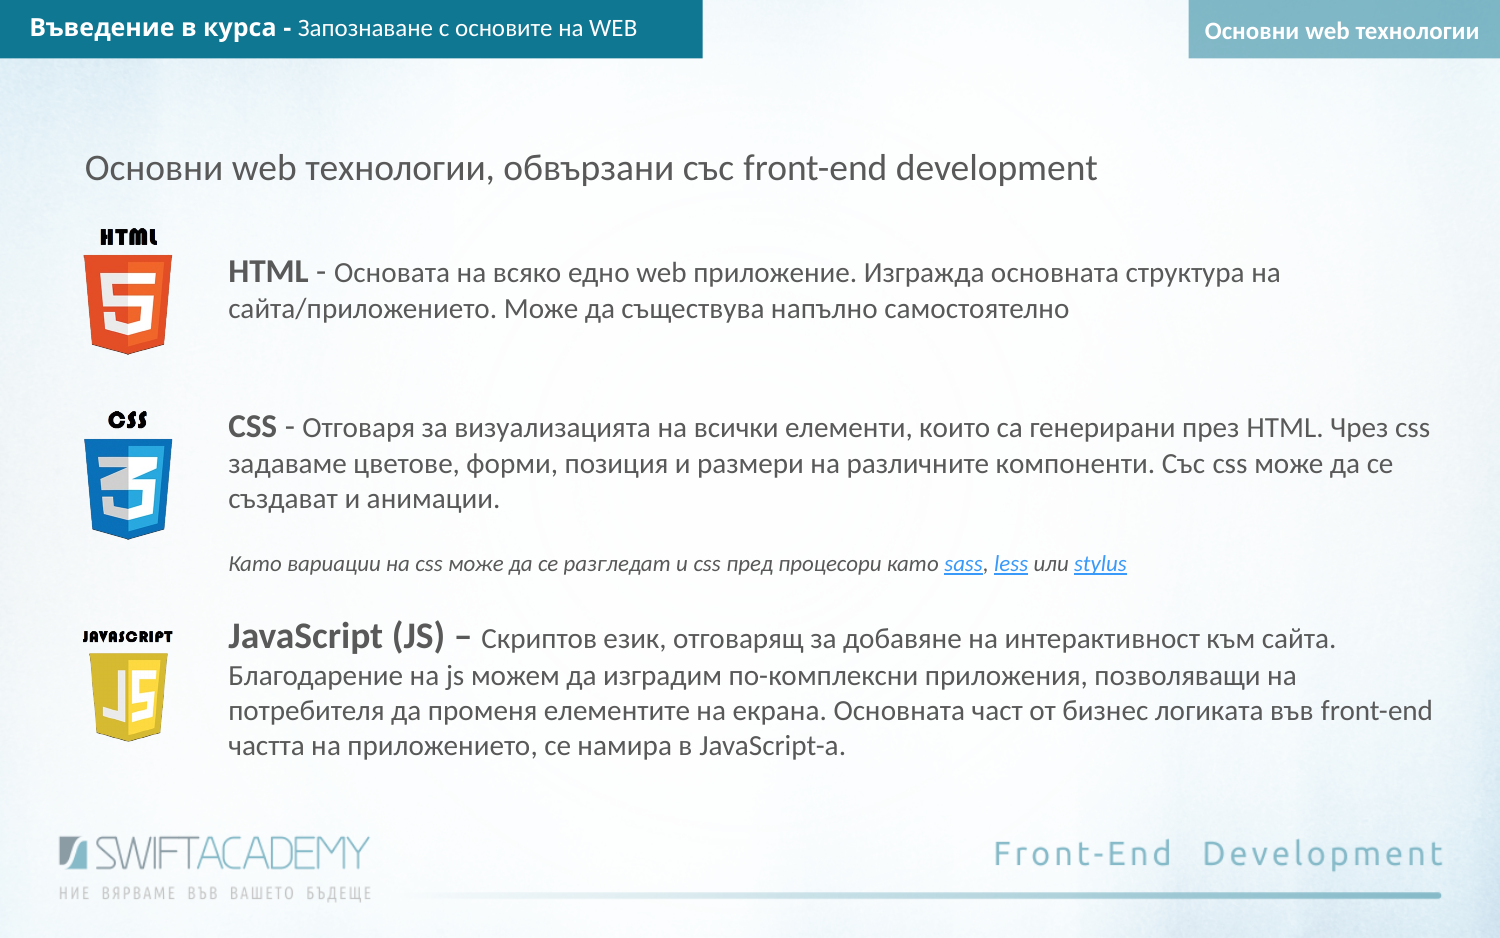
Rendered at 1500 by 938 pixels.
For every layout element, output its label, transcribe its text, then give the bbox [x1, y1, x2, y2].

text_box HTML - Основата на всяко едно web приложение. Изгражда основната структура на сайта/приложението. Може да съществува напълно самостоятелно CSS - Отговаря за визуализацията на всички елементи, които са генерирани през HTML. Чрез css задаваме цветове, форми, позиция и размери на различните компоненти. Със css може да се създават и анимации. Като вариации на css може да се разгледат и css пред процесори като sass, less или stylus JavaScript (JS) – Скриптов език, отговарящ за добавяне на интерактивност към сайта. Благодарение на js можем да изградим по-комплексни приложения, позволяващи на потребителя да променя елементите на екрана. Основната част от бизнес логиката във front-end частта на приложението, се намира в JavaScript-a. [213, 241, 1454, 859]
picture [83, 631, 173, 742]
picture [83, 411, 173, 540]
text_box Основни web технологии [1183, 7, 1495, 53]
text_box Въведение в курса - Запознаване с основите на WEB [14, 4, 691, 49]
text_box Основни web технологии, обвързани със front-end development [70, 135, 1113, 196]
text_box [1188, 0, 1500, 59]
text_box [0, 0, 704, 59]
picture [83, 228, 173, 355]
